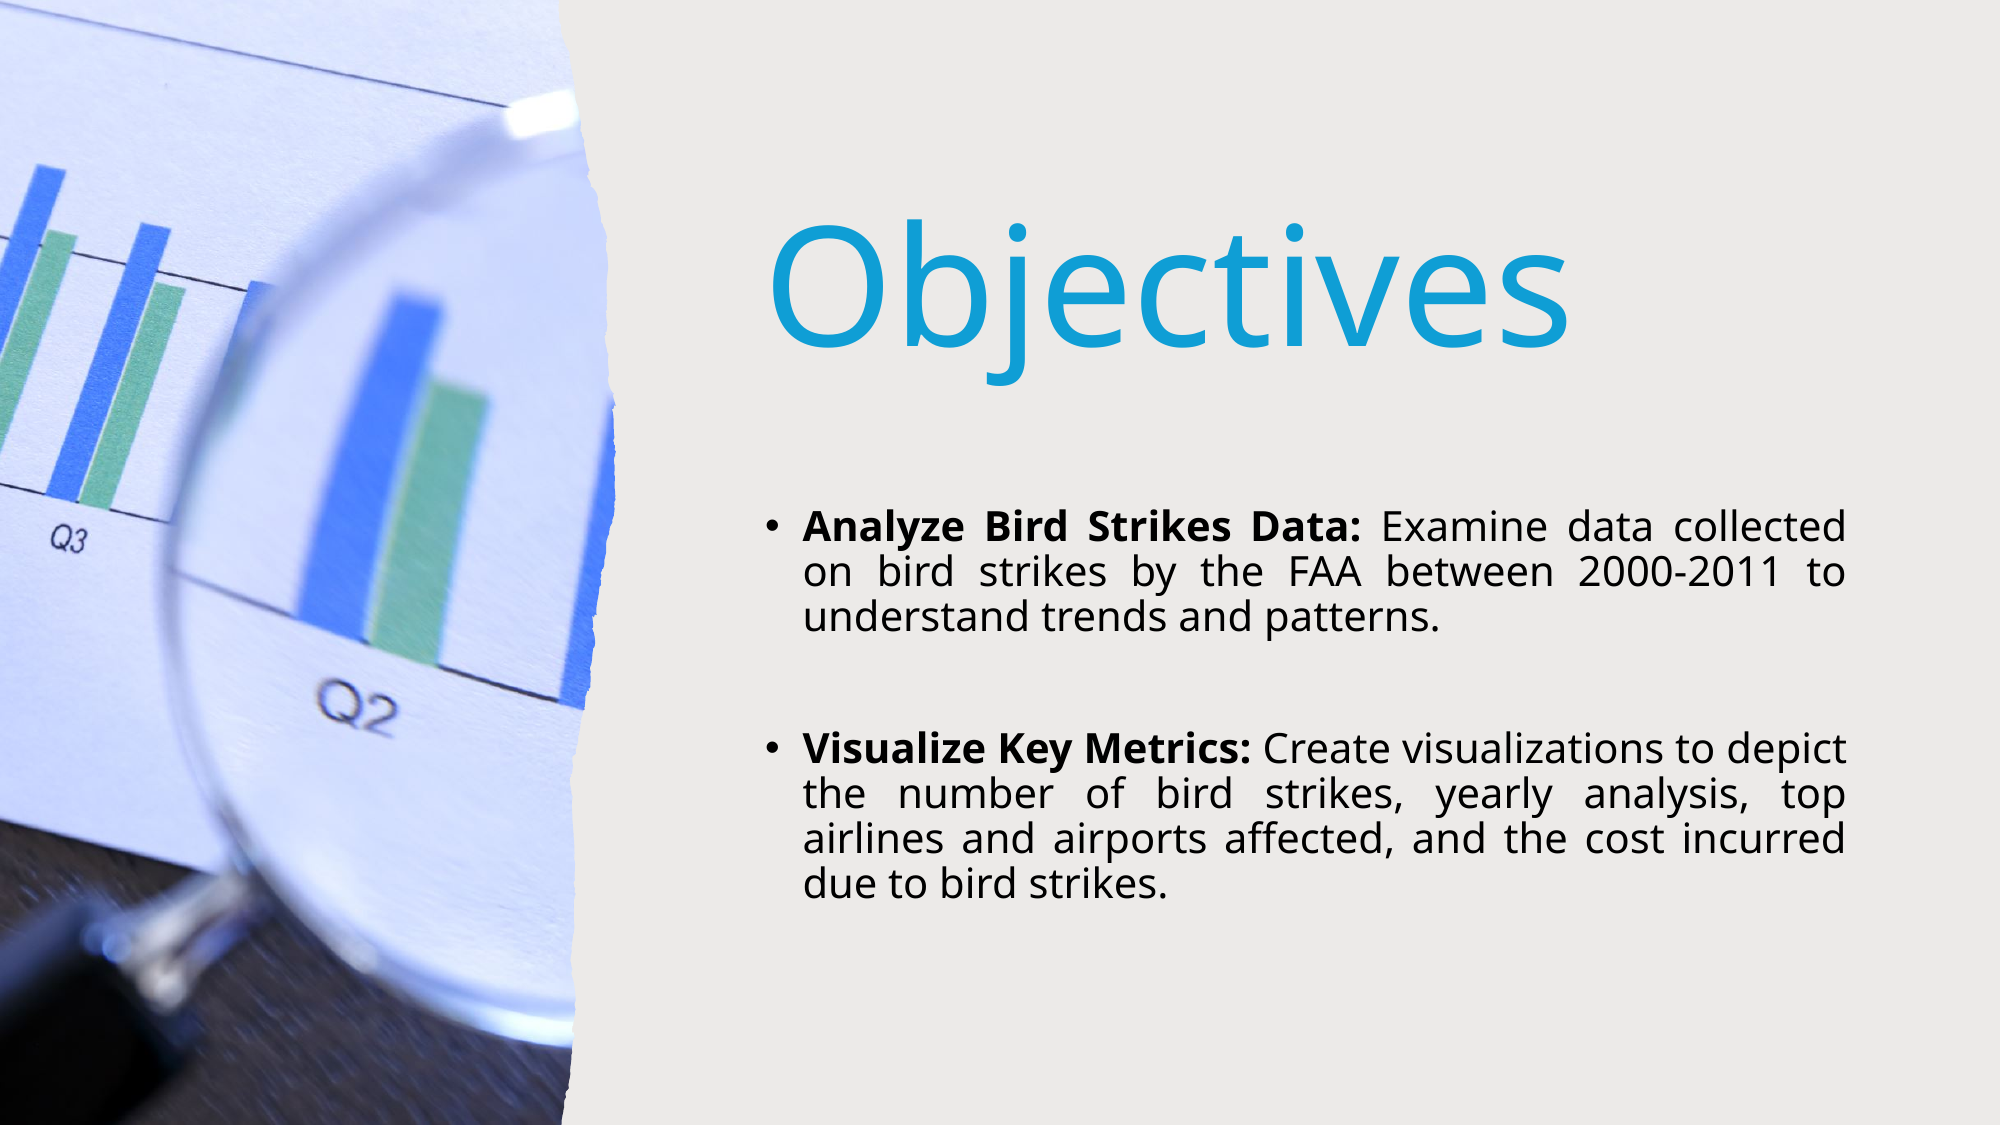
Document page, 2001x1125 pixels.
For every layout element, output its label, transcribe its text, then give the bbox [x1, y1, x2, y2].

picture [0, 0, 617, 1125]
title Objectives [748, 182, 1861, 403]
list Analyze Bird Strikes Data: Examine data collected on bird strikes by the FAA between 2000-2011 to understand trends and patterns. Visualize Key Metrics: Create visualizations to depict the number of bird strikes, yearly analysis, top airlines and airports affected, and the cost incurred due to bird strikes. [750, 361, 1863, 1002]
text_box [617, 0, 2000, 1125]
